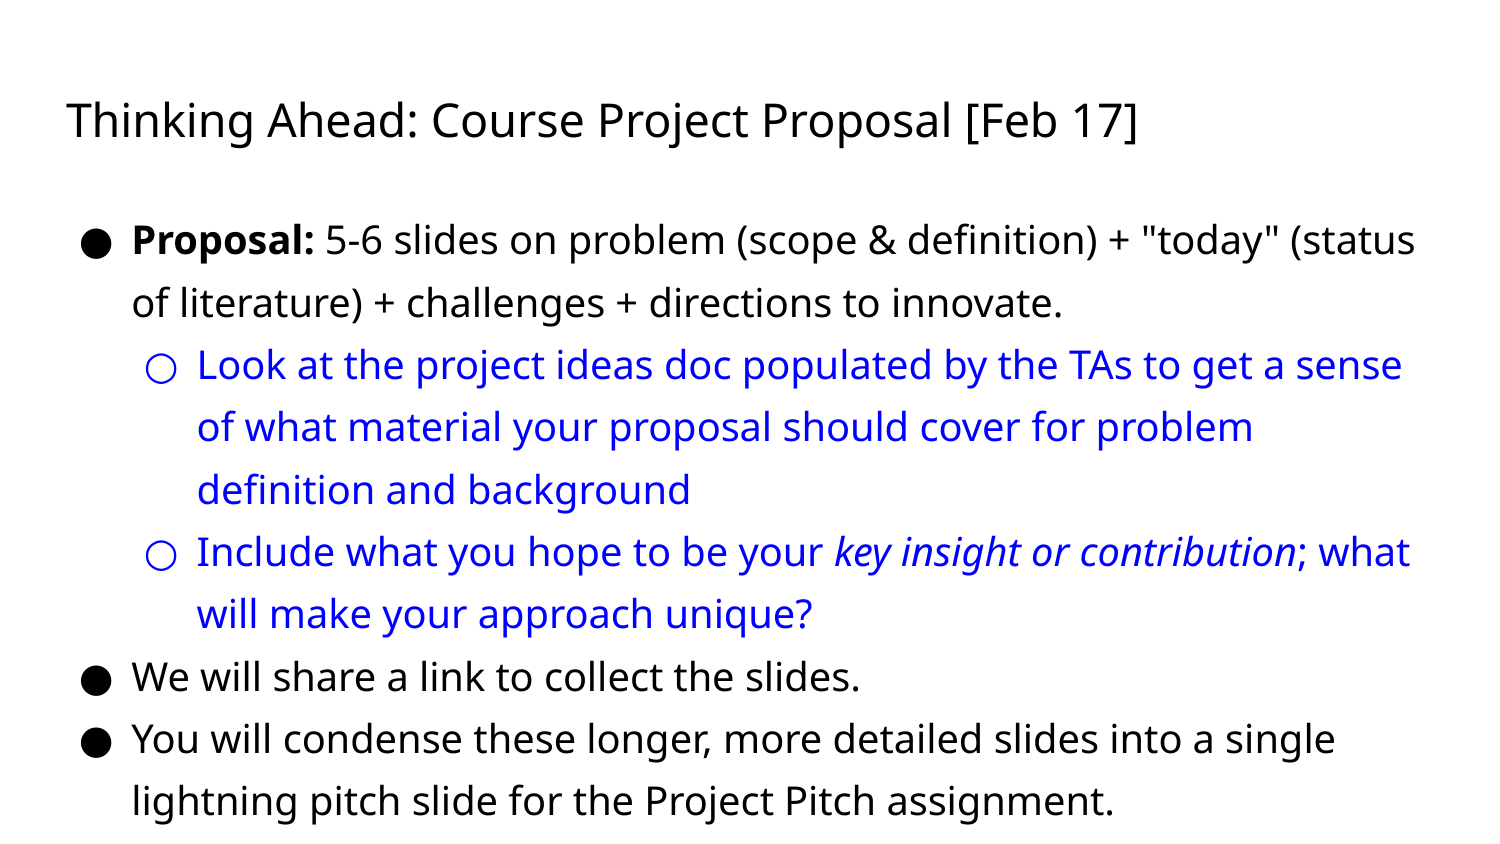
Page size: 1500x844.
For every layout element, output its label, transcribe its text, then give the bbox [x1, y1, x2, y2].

list Proposal: 5-6 slides on problem (scope & definition) + "today" (status of literature) + challenges + directions to innovate. Look at the project ideas doc populated by the TAs to get a sense of what material your proposal should cover for problem definition and background Include what you hope to be your key insight or contribution; what will make your approach unique? We will share a link to collect the slides. You will condense these longer, more detailed slides into a single lightning pitch slide for the Project Pitch assignment. [51, 189, 1449, 844]
title Thinking Ahead: Course Project Proposal [Feb 17] [51, 72, 1449, 167]
